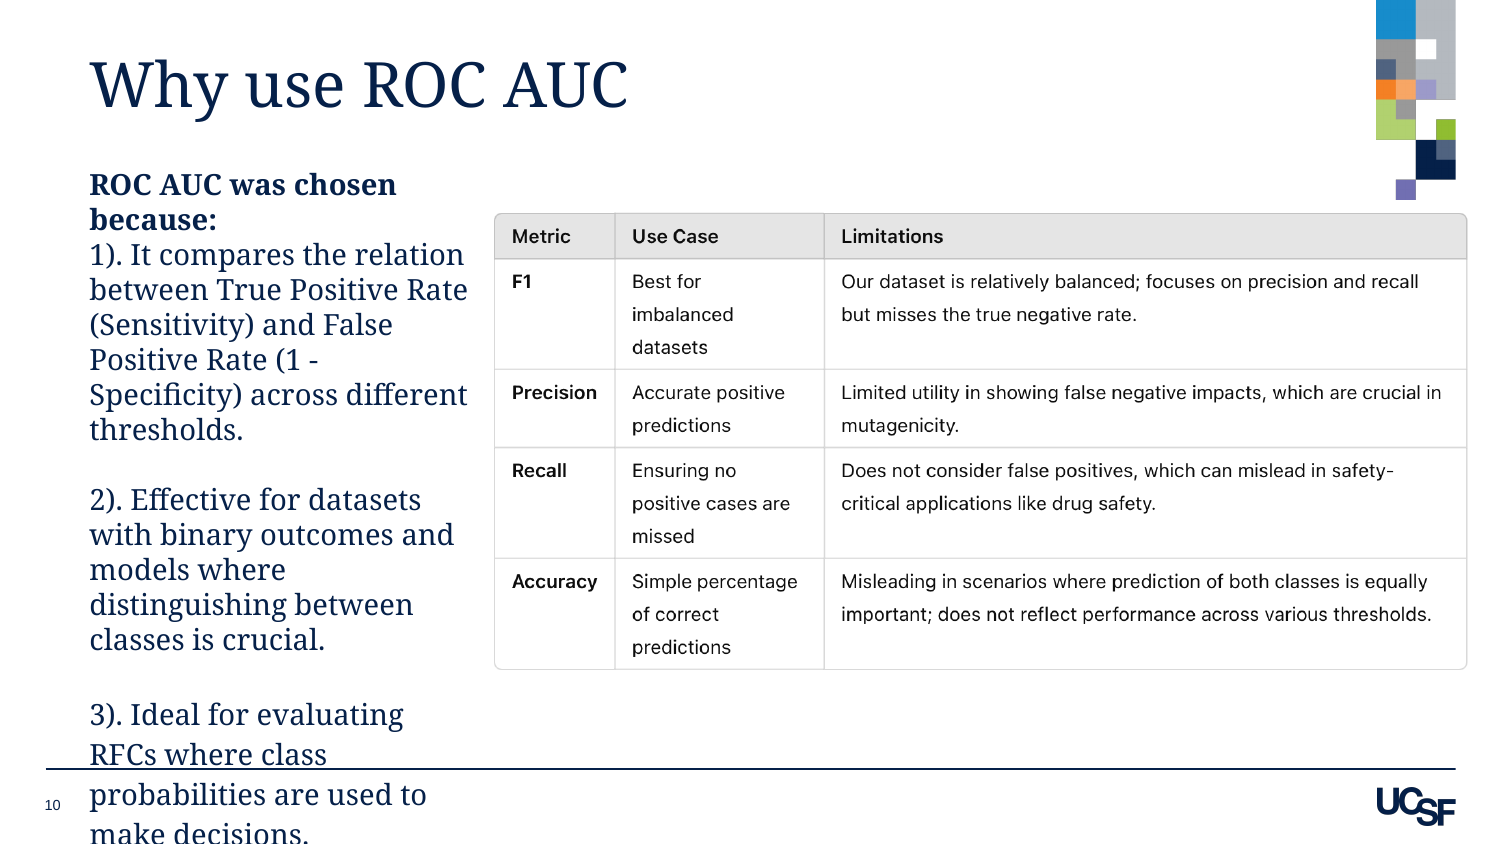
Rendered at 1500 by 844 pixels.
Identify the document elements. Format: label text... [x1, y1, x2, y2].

picture [487, 205, 1474, 677]
picture [1376, 0, 1456, 200]
picture [1377, 787, 1456, 826]
slide_number ‹#› [44, 793, 85, 814]
text_box ROC AUC was chosen because: 1). It compares the relation between True Positive Rate (Sensitivity) and False Positive Rate (1 - Specificity) across different thresholds. 2). Effective for datasets with binary outcomes and models where distinguishing between classes is crucial. 3). Ideal for evaluating RFCs where class probabilities are used to make decisions. [74, 151, 489, 730]
title Why use ROC AUC [74, 52, 1347, 128]
